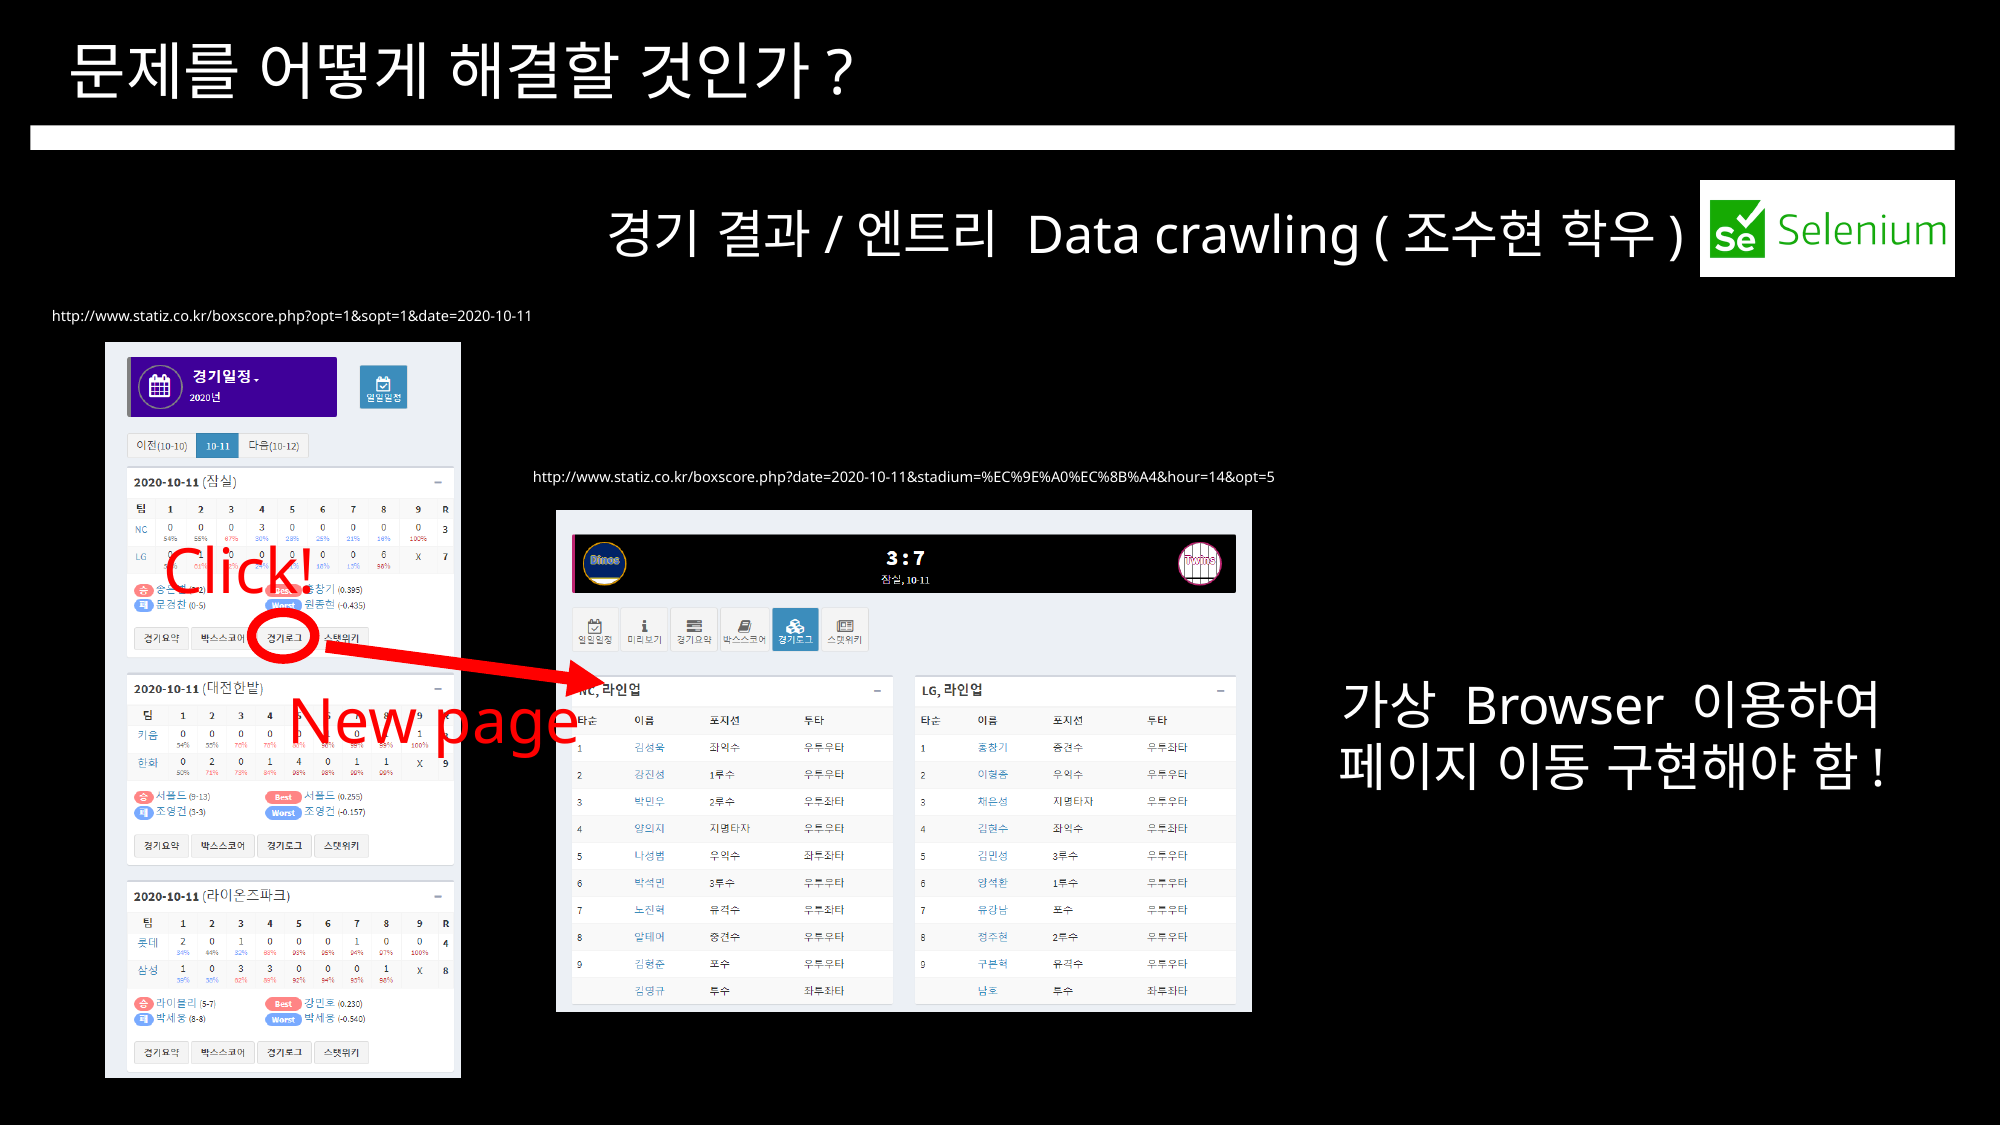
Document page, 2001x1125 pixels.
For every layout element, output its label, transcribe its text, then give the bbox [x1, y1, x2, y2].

text_box 문제를 어떻게 해결할 것인가? [53, 24, 869, 115]
text_box [29, 124, 1956, 151]
text_box New page [461, 684, 556, 764]
picture [1700, 180, 1955, 277]
text_box 경기 결과/엔트리 Data crawling (조수현 학우) [591, 193, 1700, 271]
picture [105, 342, 461, 1078]
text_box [325, 646, 606, 684]
text_box http://www.statiz.co.kr/boxscore.php?date=2020-10-11&stadium=%EC%9E%A0%EC%8B%A4&hour=14&opt=5 [517, 460, 1290, 493]
text_box 가상 Browser 이용하여 페이지 이동 구현해야 함! [1323, 664, 1901, 805]
text_box http://www.statiz.co.kr/boxscore.php?opt=1&sopt=1&date=2020-10-11 [37, 299, 548, 332]
picture [556, 510, 1252, 1012]
